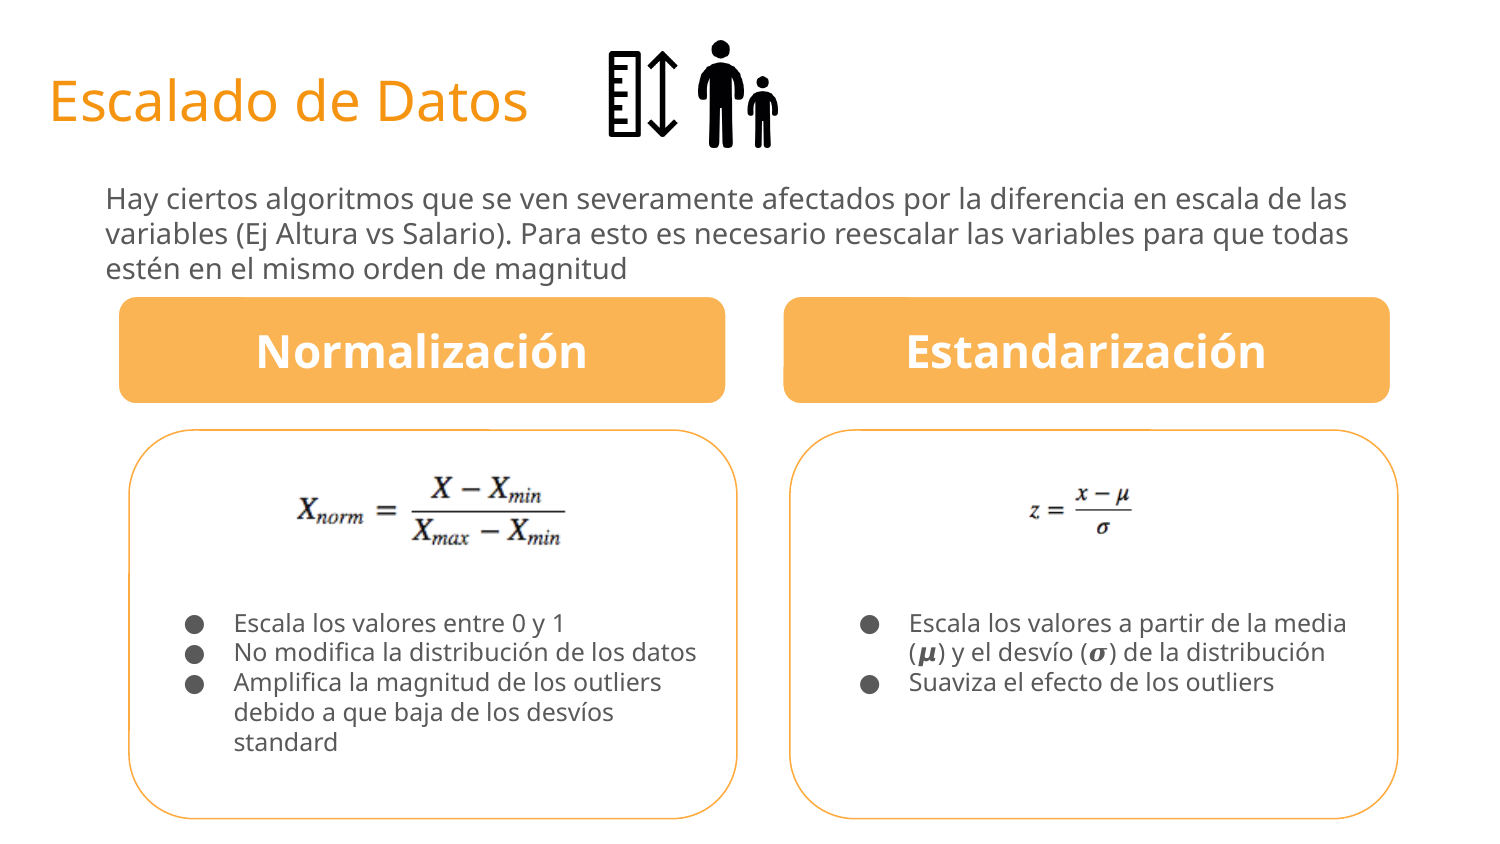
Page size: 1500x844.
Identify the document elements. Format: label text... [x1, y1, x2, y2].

text_box Escala los valores a partir de la media (𝞵) y el desvío (𝝈) de la distribución Suaviza el efecto de los outliers [818, 592, 1398, 712]
text_box Estandarización [782, 296, 1391, 404]
text_box Normalización [118, 296, 727, 404]
text_box [789, 429, 1398, 819]
text_box [128, 429, 737, 819]
text_box Escalado de Datos [33, 17, 1088, 148]
picture [257, 440, 609, 593]
picture [600, 40, 799, 149]
text_box Escala los valores entre 0 y 1 No modifica la distribución de los datos Amplifica la magnitud de los outliers debido a que baja de los desvíos standard [143, 592, 723, 772]
picture [985, 458, 1188, 575]
text_box Hay ciertos algoritmos que se ven severamente afectados por la diferencia en escala de las variables (Ej Altura vs Salario). Para esto es necesario reescalar las variables para que todas estén en el mismo orden de magnitud [90, 165, 1398, 333]
